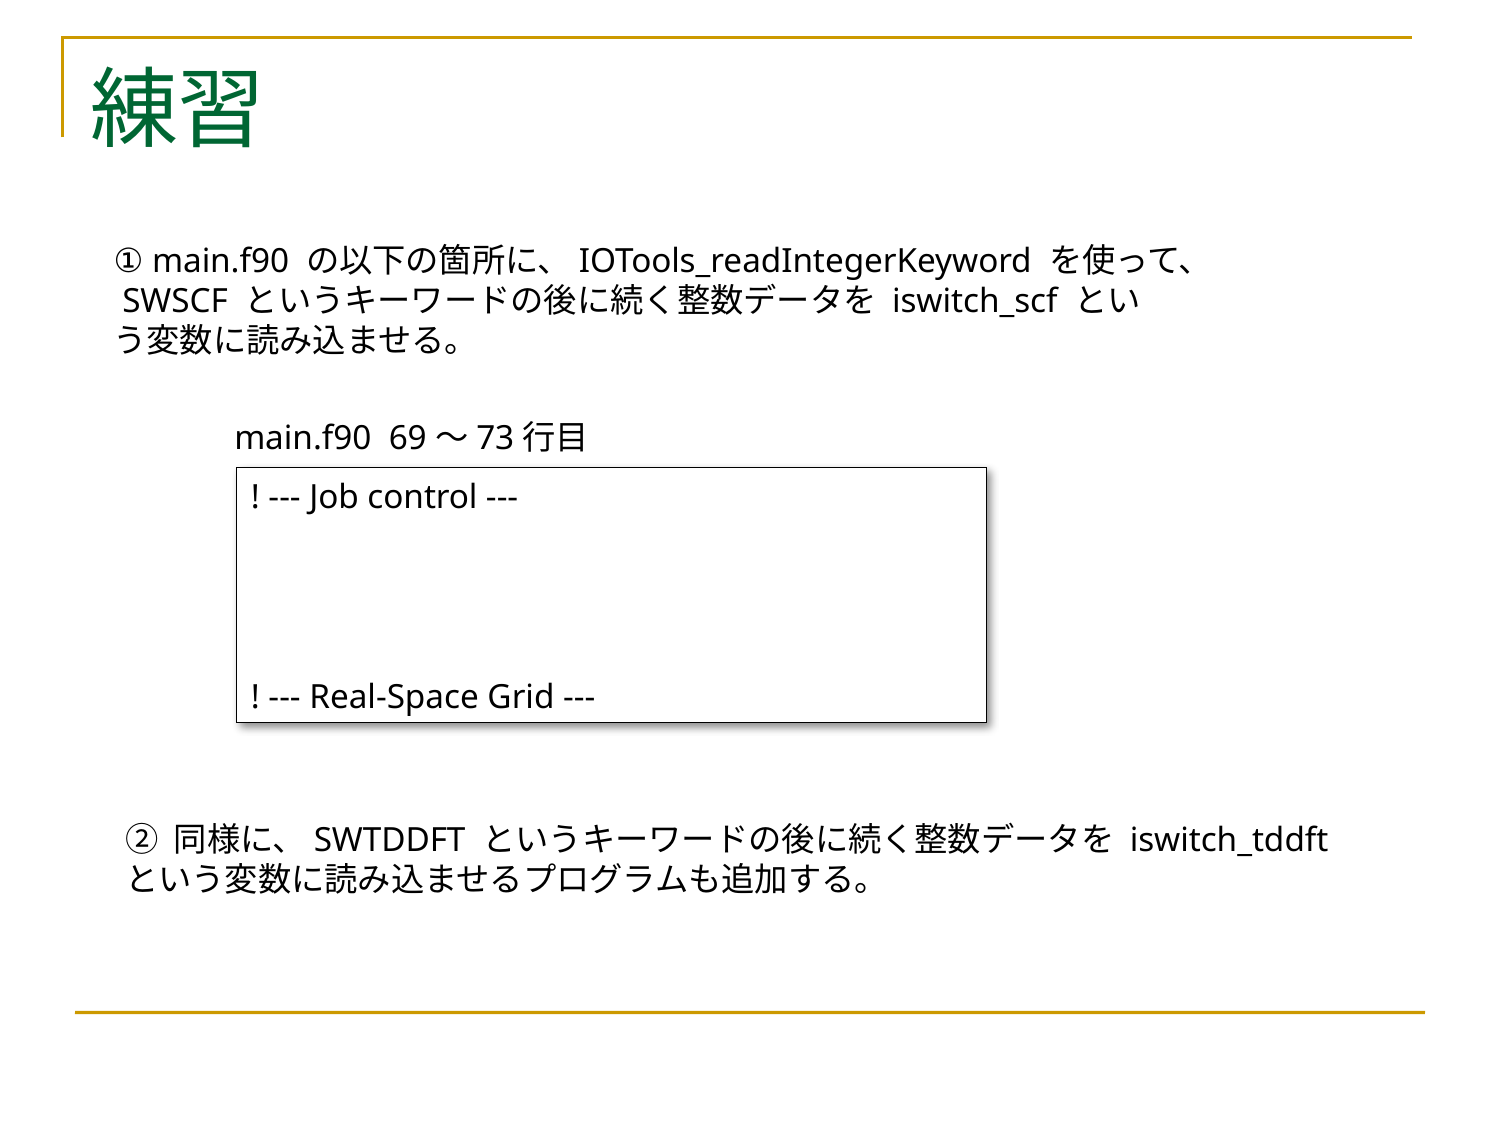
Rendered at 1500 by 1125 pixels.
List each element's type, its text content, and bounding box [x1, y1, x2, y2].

title 練習 [75, 45, 1425, 233]
text_box main.f90 69〜73行目 [219, 408, 611, 464]
text_box ! --- Job control --- ! --- Real-Space Grid --- [236, 467, 987, 723]
text_box ① main.f90 の以下の箇所に、IOTools_readIntegerKeyword を使って、 SWSCF というキーワードの後に続く整数データを iswitch_scf とい う変数に読み込ませる。 [98, 231, 1227, 367]
text_box ② 同様に、SWTDDFT というキーワードの後に続く整数データを iswitch_tddft という変数に読み込ませるプログラムも追加する。 [110, 810, 1344, 906]
